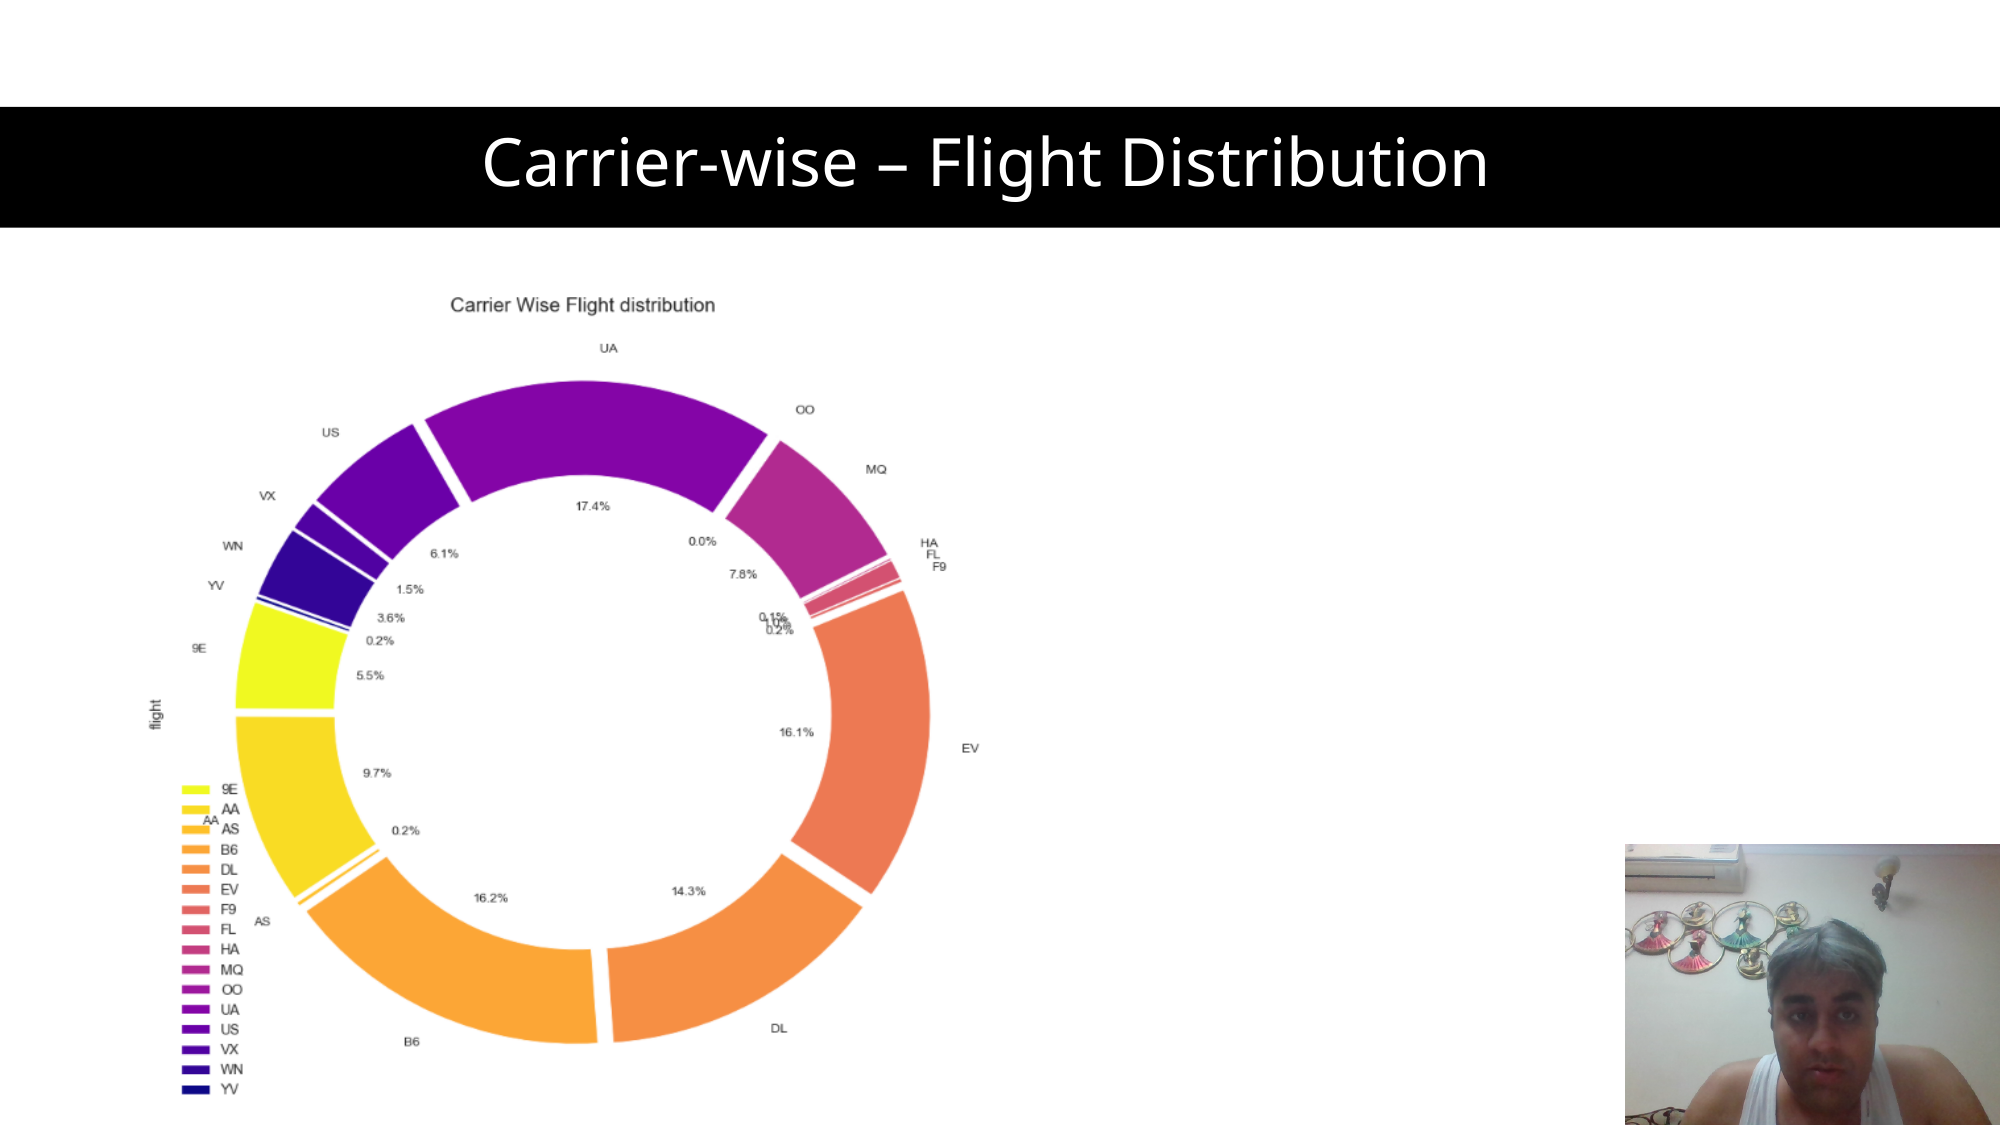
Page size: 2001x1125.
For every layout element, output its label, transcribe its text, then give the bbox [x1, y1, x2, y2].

title Carrier-wise – Flight Distribution [67, 103, 1907, 226]
picture [1624, 843, 2000, 1125]
picture [91, 291, 1030, 1121]
text_box [0, 106, 2000, 229]
